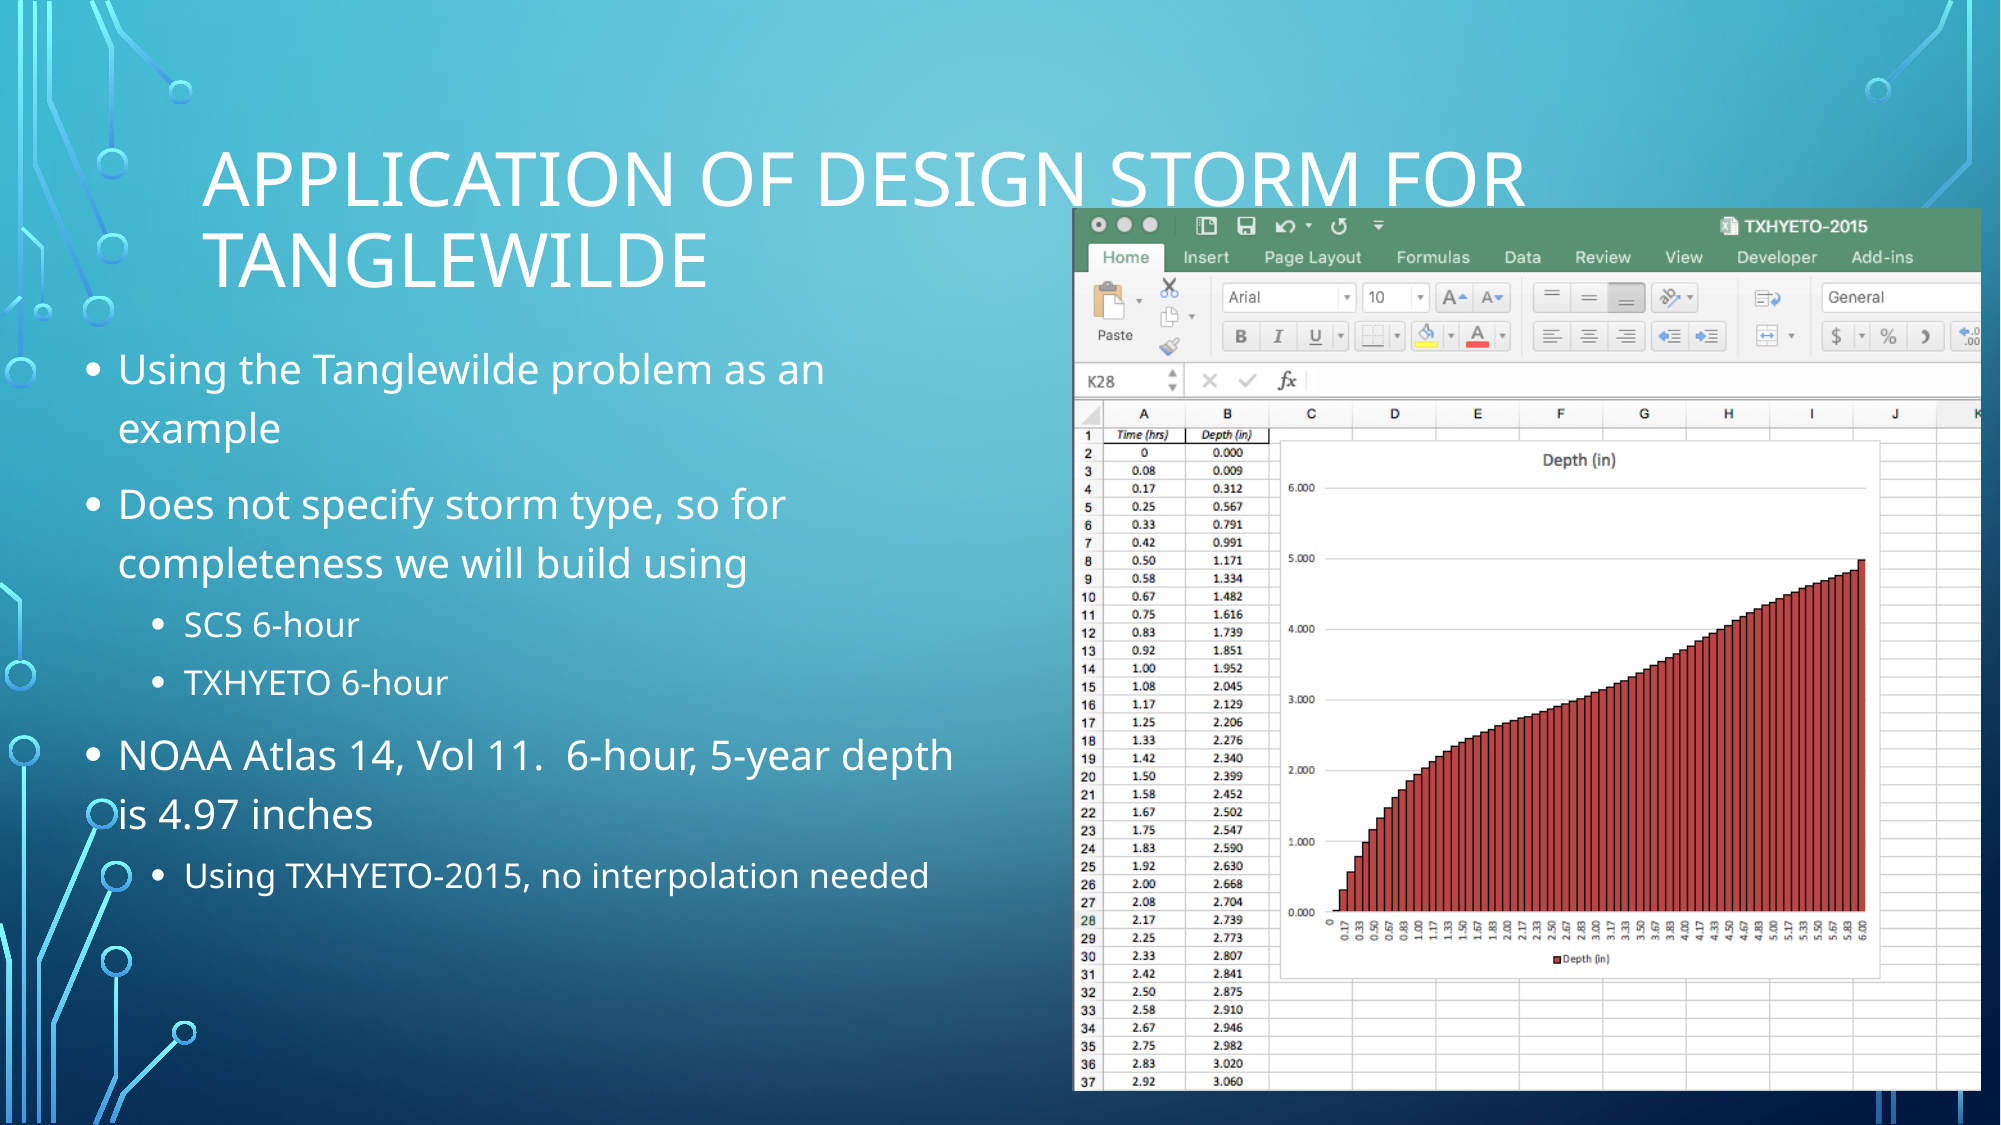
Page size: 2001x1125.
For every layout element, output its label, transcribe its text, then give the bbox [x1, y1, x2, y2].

list Using the Tanglewilde problem as an example Does not specify storm type, so for completeness we will build using SCS 6-hour TXHYETO 6-hour NOAA Atlas 14, Vol 11. 6-hour, 5-year depth is 4.97 inches Using TXHYETO-2015, no interpolation needed [69, 326, 1000, 908]
title Application of design storm for tanglewilde [187, 101, 1813, 344]
picture [1071, 207, 1981, 1091]
